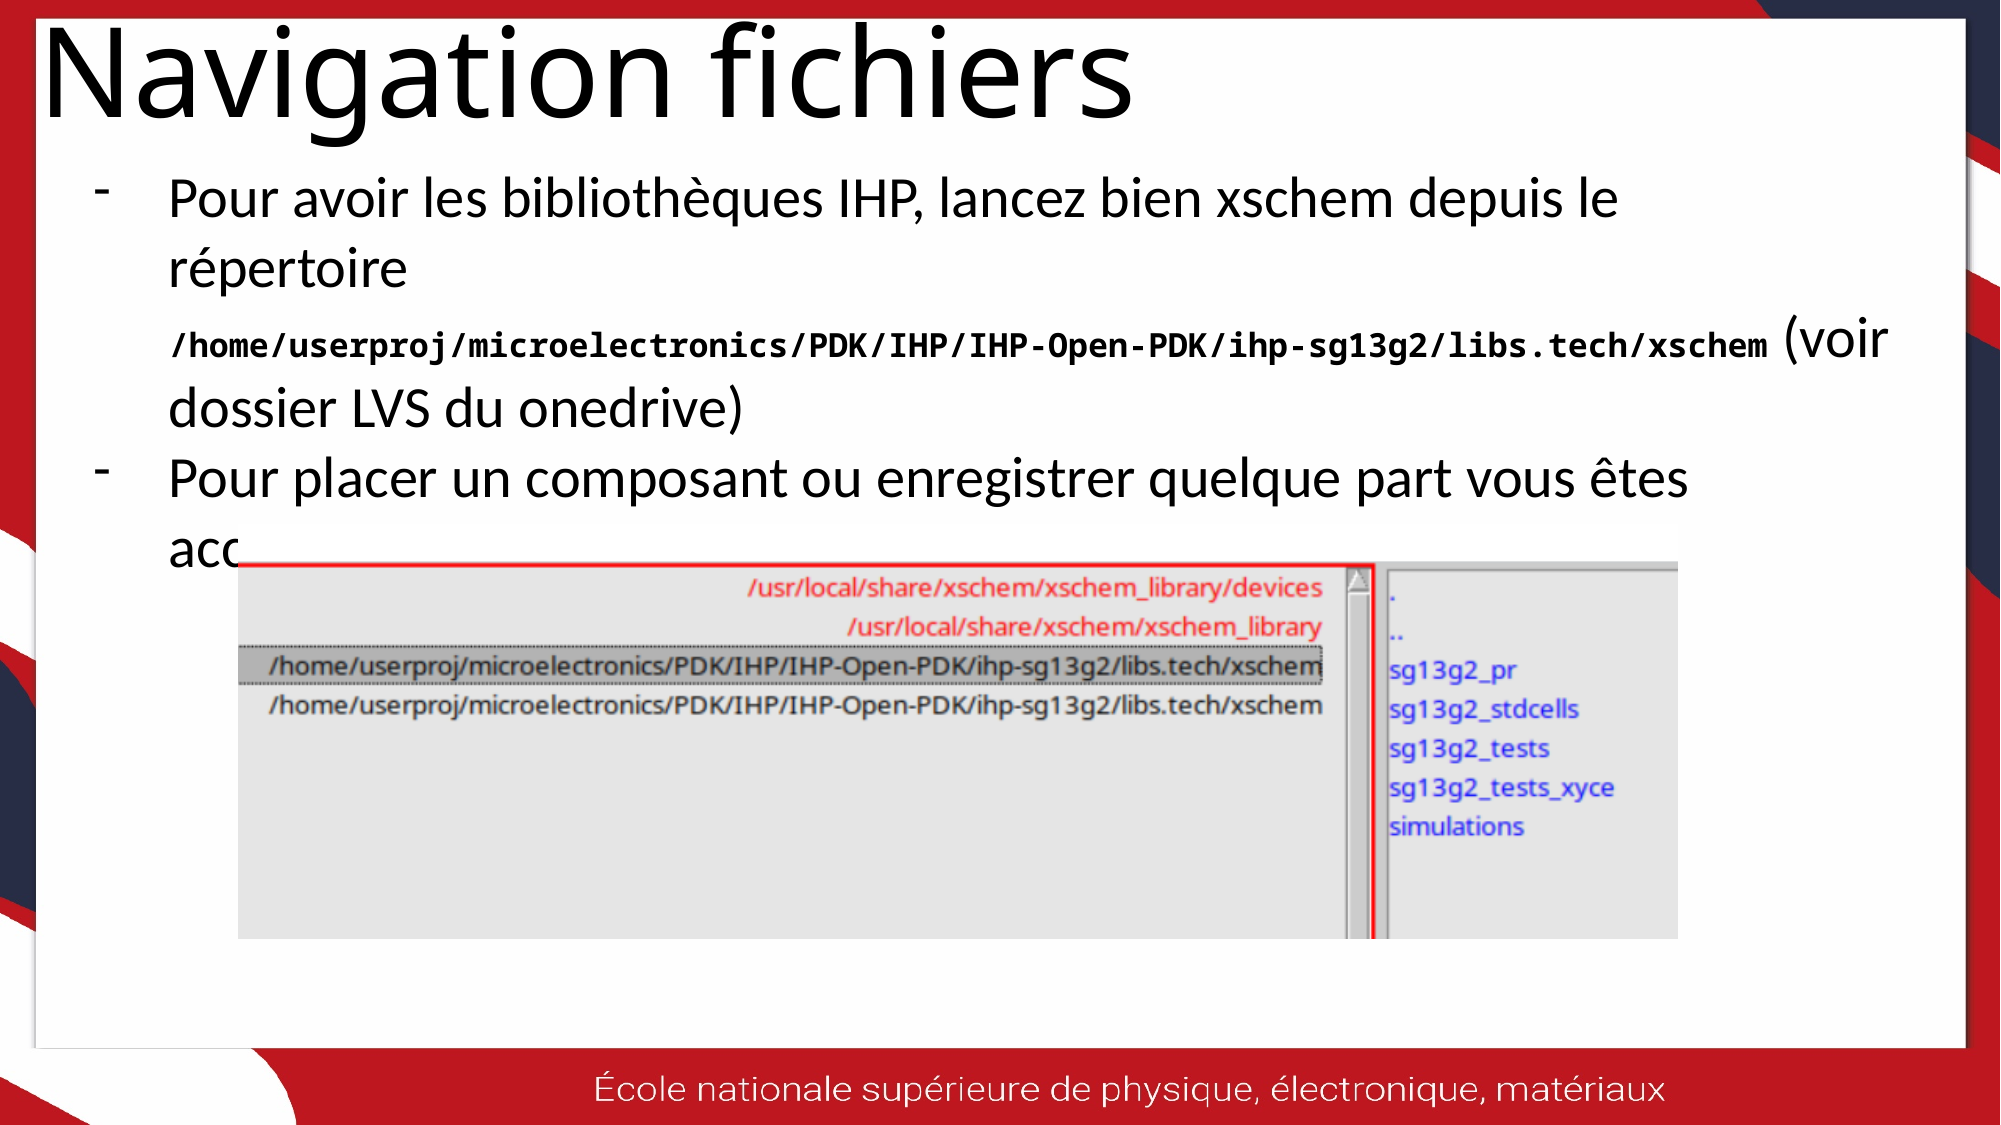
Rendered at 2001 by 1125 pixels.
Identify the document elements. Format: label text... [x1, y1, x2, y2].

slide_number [137, 1042, 588, 1103]
title Navigation fichiers [23, 0, 1894, 153]
picture [0, 0, 2000, 1125]
text_box Pour avoir les bibliothèques IHP, lancez bien xschem depuis le répertoire /home/userproj/microelectronics/PDK/IHP/IHP-Open-PDK/ihp-sg13g2/libs.tech/xschem (voir dossier LVS du onedrive) Pour placer un composant ou enregistrer quelque part vous êtes accueillis par cette interface très intuitive (ou pas) : [78, 151, 1919, 657]
slide_number 32 [1412, 1042, 1863, 1103]
